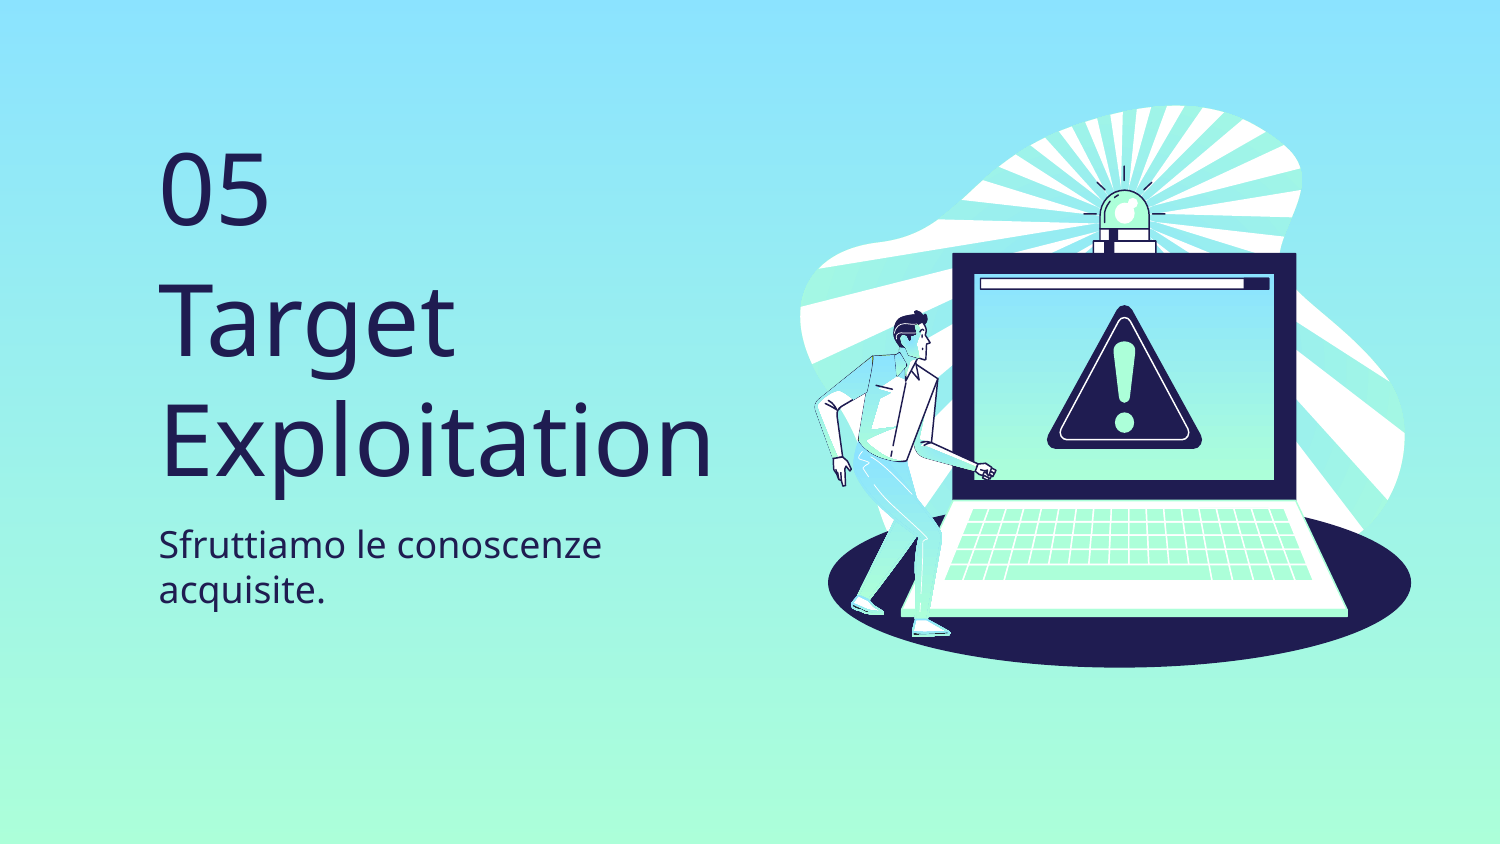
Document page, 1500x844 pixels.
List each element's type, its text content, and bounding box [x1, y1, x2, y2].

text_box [1435, 303, 1439, 409]
title Target Exploitation [143, 239, 772, 514]
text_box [777, 105, 1432, 669]
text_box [1434, 409, 1438, 527]
title 05 [143, 129, 580, 260]
subtitle Sfruttiamo le conoscenze acquisite. [143, 506, 633, 637]
